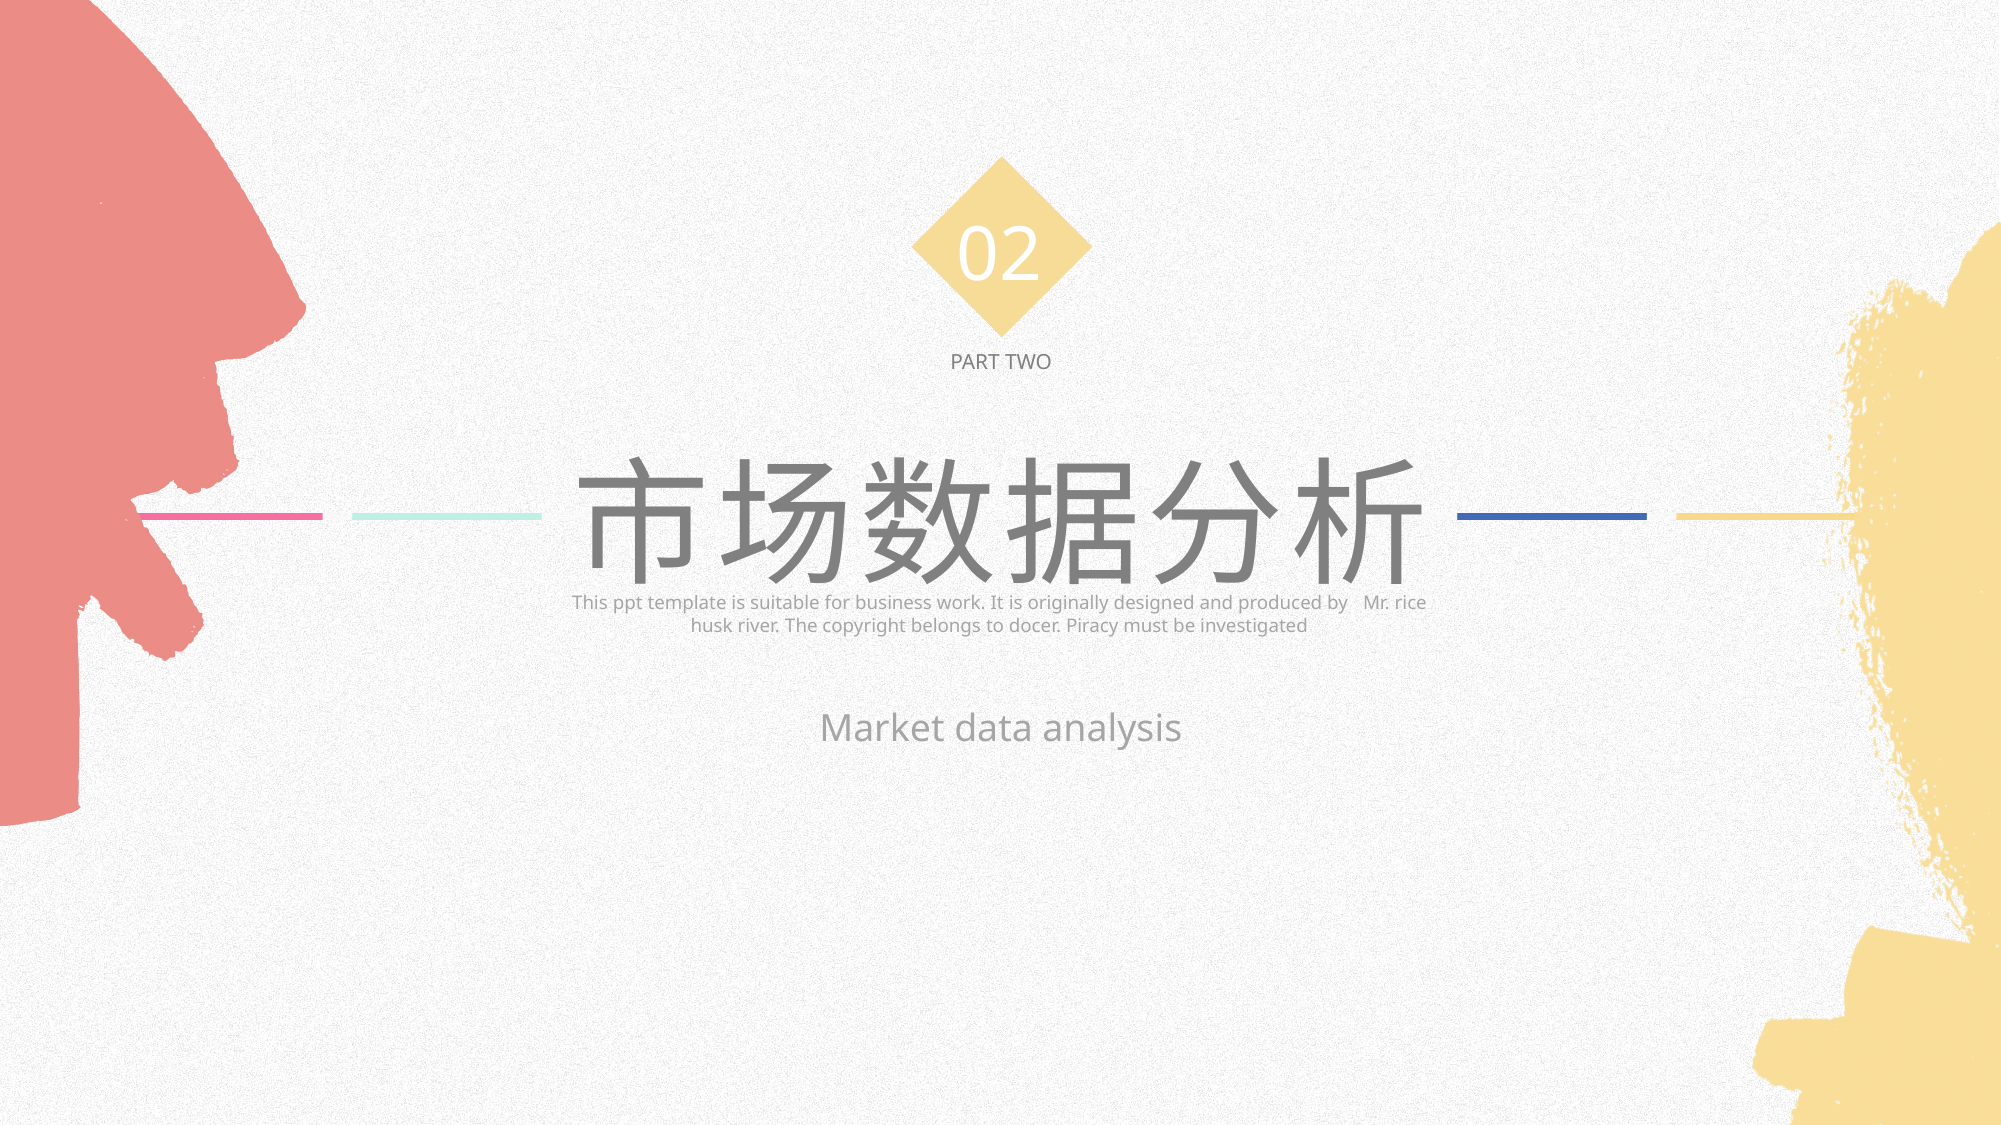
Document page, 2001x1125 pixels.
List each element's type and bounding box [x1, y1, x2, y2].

text_box [441, 182, 1560, 758]
text_box [0, 0, 2000, 1125]
